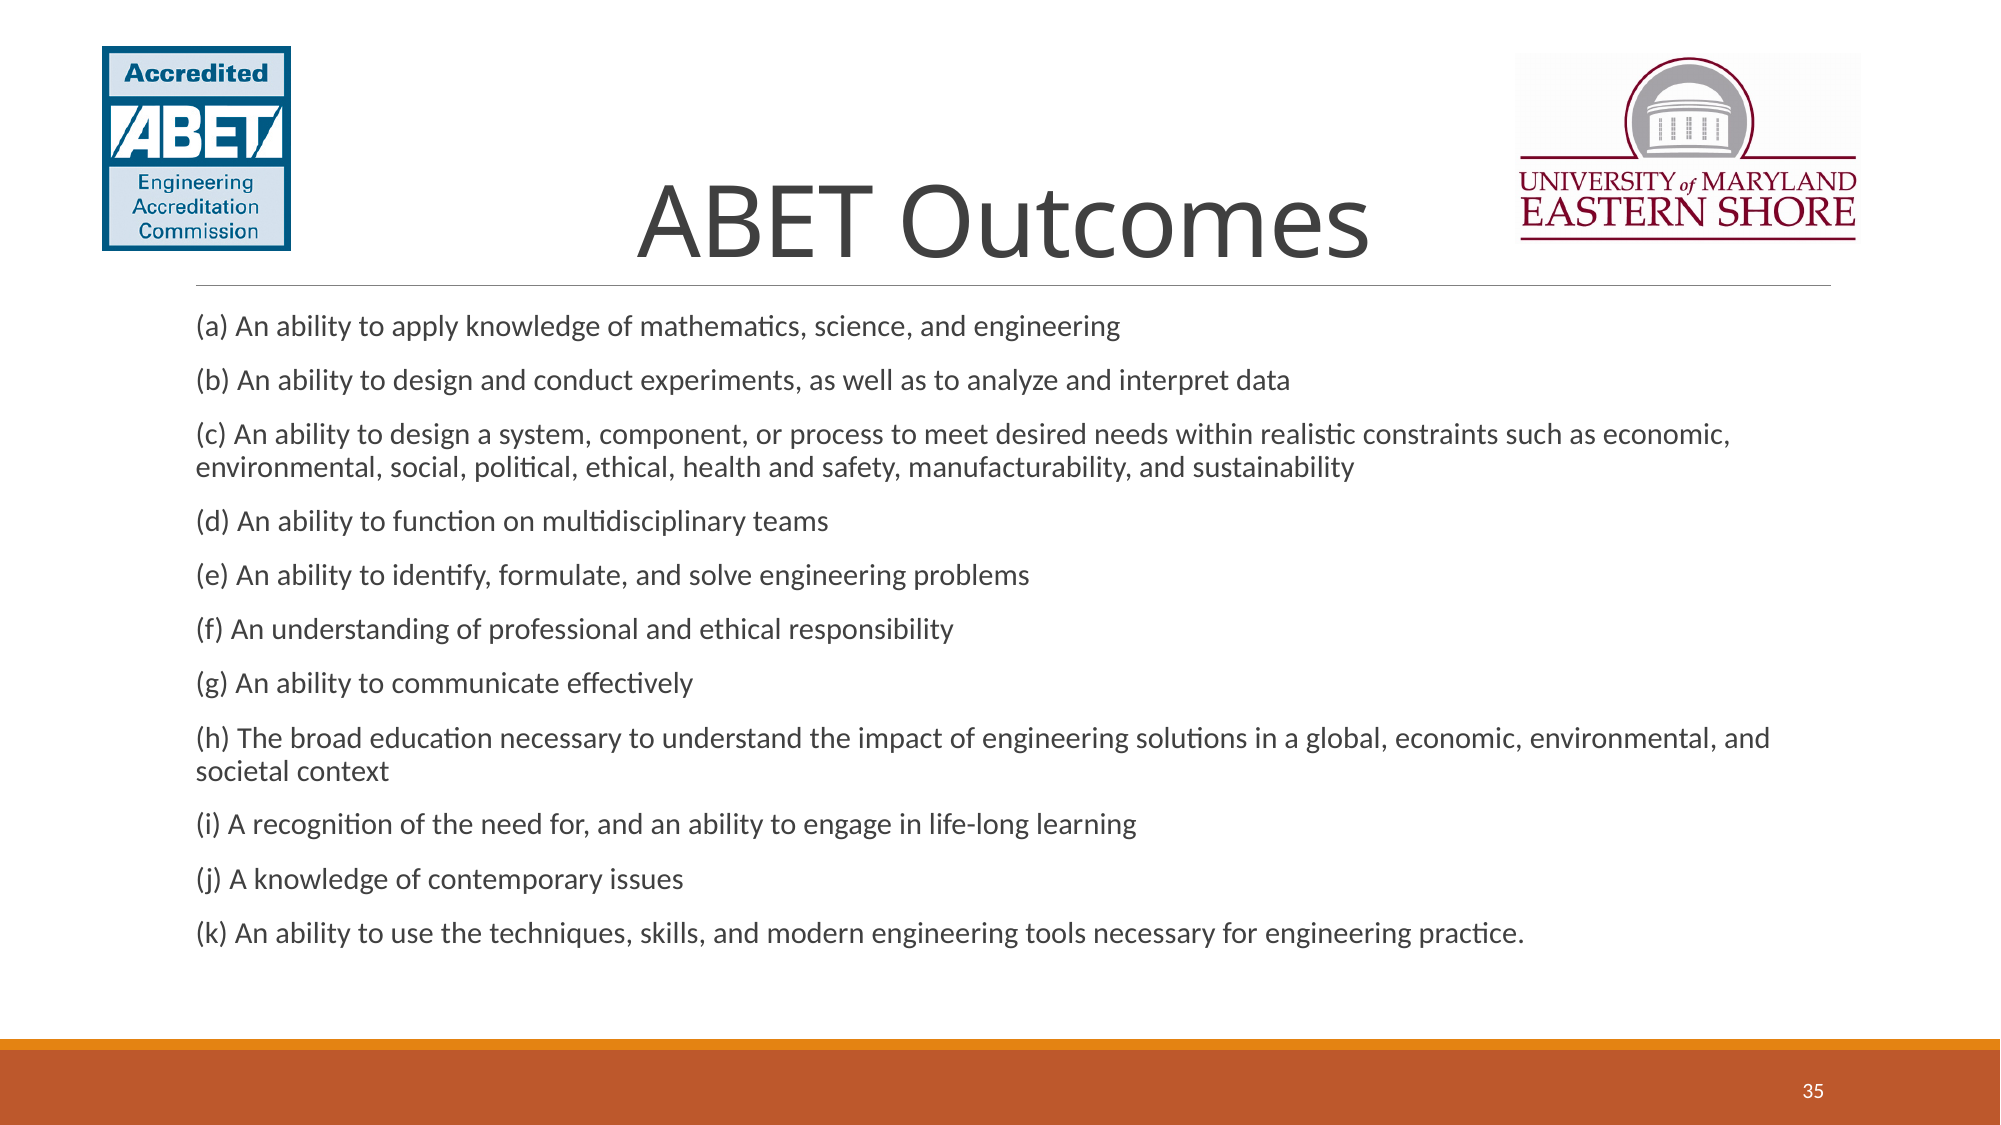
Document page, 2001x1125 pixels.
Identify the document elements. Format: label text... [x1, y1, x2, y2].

slide_number 35 [1624, 1059, 1840, 1120]
list (a) An ability to apply knowledge of mathematics, science, and engineering (b) An ability to design and conduct experiments, as well as to analyze and interpret data (c) An ability to design a system, component, or process to meet desired needs within realistic constraints such as economic, environmental, social, political, ethical, health and safety, manufacturability, and sustainability (d) An ability to function on multidisciplinary teams (e) An ability to identify, formulate, and solve engineering problems (f) An understanding of professional and ethical responsibility (g) An ability to communicate effectively (h) The broad education necessary to understand the impact of engineering solutions in a global, economic, environmental, and societal context (i) A recognition of the need for, and an ability to engage in life-long learning (j) A knowledge of contemporary issues (k) An ability to use the techniques, skills, and modern engineering tools necessary for engineering practice. [180, 302, 1830, 963]
title ABET Outcomes [180, 47, 1830, 285]
picture [164, 106, 201, 157]
picture [112, 106, 137, 153]
picture [110, 167, 283, 245]
picture [110, 54, 283, 96]
picture [257, 110, 282, 157]
picture [117, 106, 159, 157]
picture [1514, 52, 1862, 245]
picture [206, 106, 278, 157]
